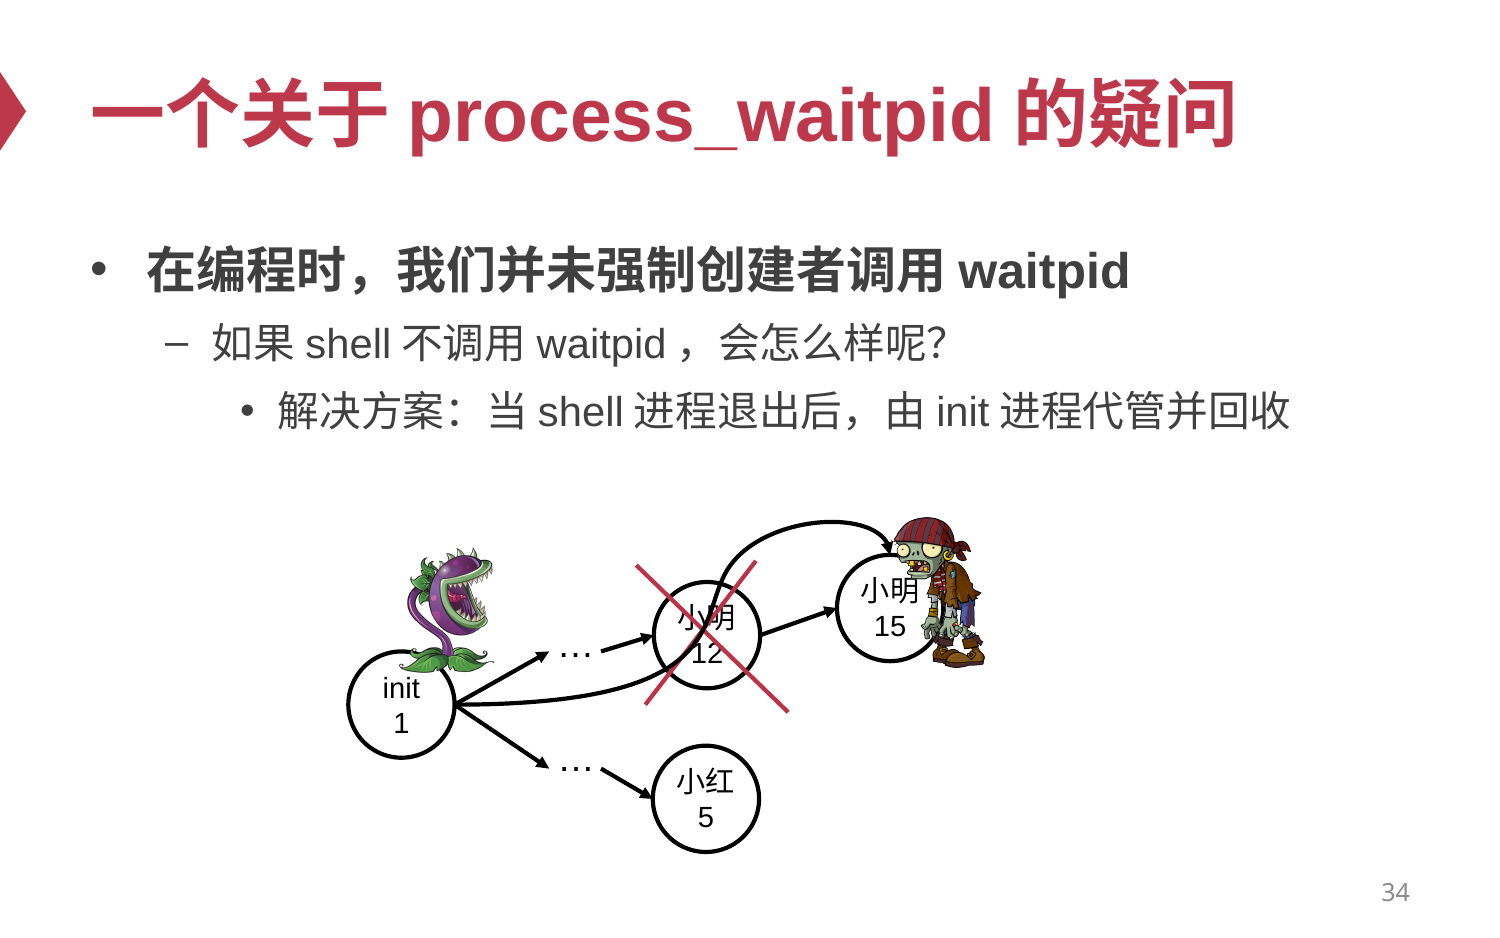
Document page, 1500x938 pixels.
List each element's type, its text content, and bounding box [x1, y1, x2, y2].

slide_number 34 [1074, 868, 1425, 919]
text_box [454, 554, 891, 705]
picture [398, 546, 494, 674]
list 在编程时，我们并未强制创建者调用waitpid 如果shell不调用waitpid，会怎么样呢？ 解决方案：当shell进程退出后，由init进程代管并回收 [75, 218, 1425, 838]
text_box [600, 768, 654, 800]
text_box [651, 766, 661, 831]
text_box [672, 743, 740, 755]
text_box init 1 [367, 661, 436, 747]
text_box 小红 5 [661, 755, 751, 841]
picture [889, 517, 985, 668]
text_box [670, 841, 742, 855]
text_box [454, 712, 550, 769]
text_box … [542, 726, 611, 786]
text_box [346, 650, 449, 760]
text_box [751, 766, 762, 831]
title 一个关于process_waitpid的疑问 [75, 37, 1425, 186]
